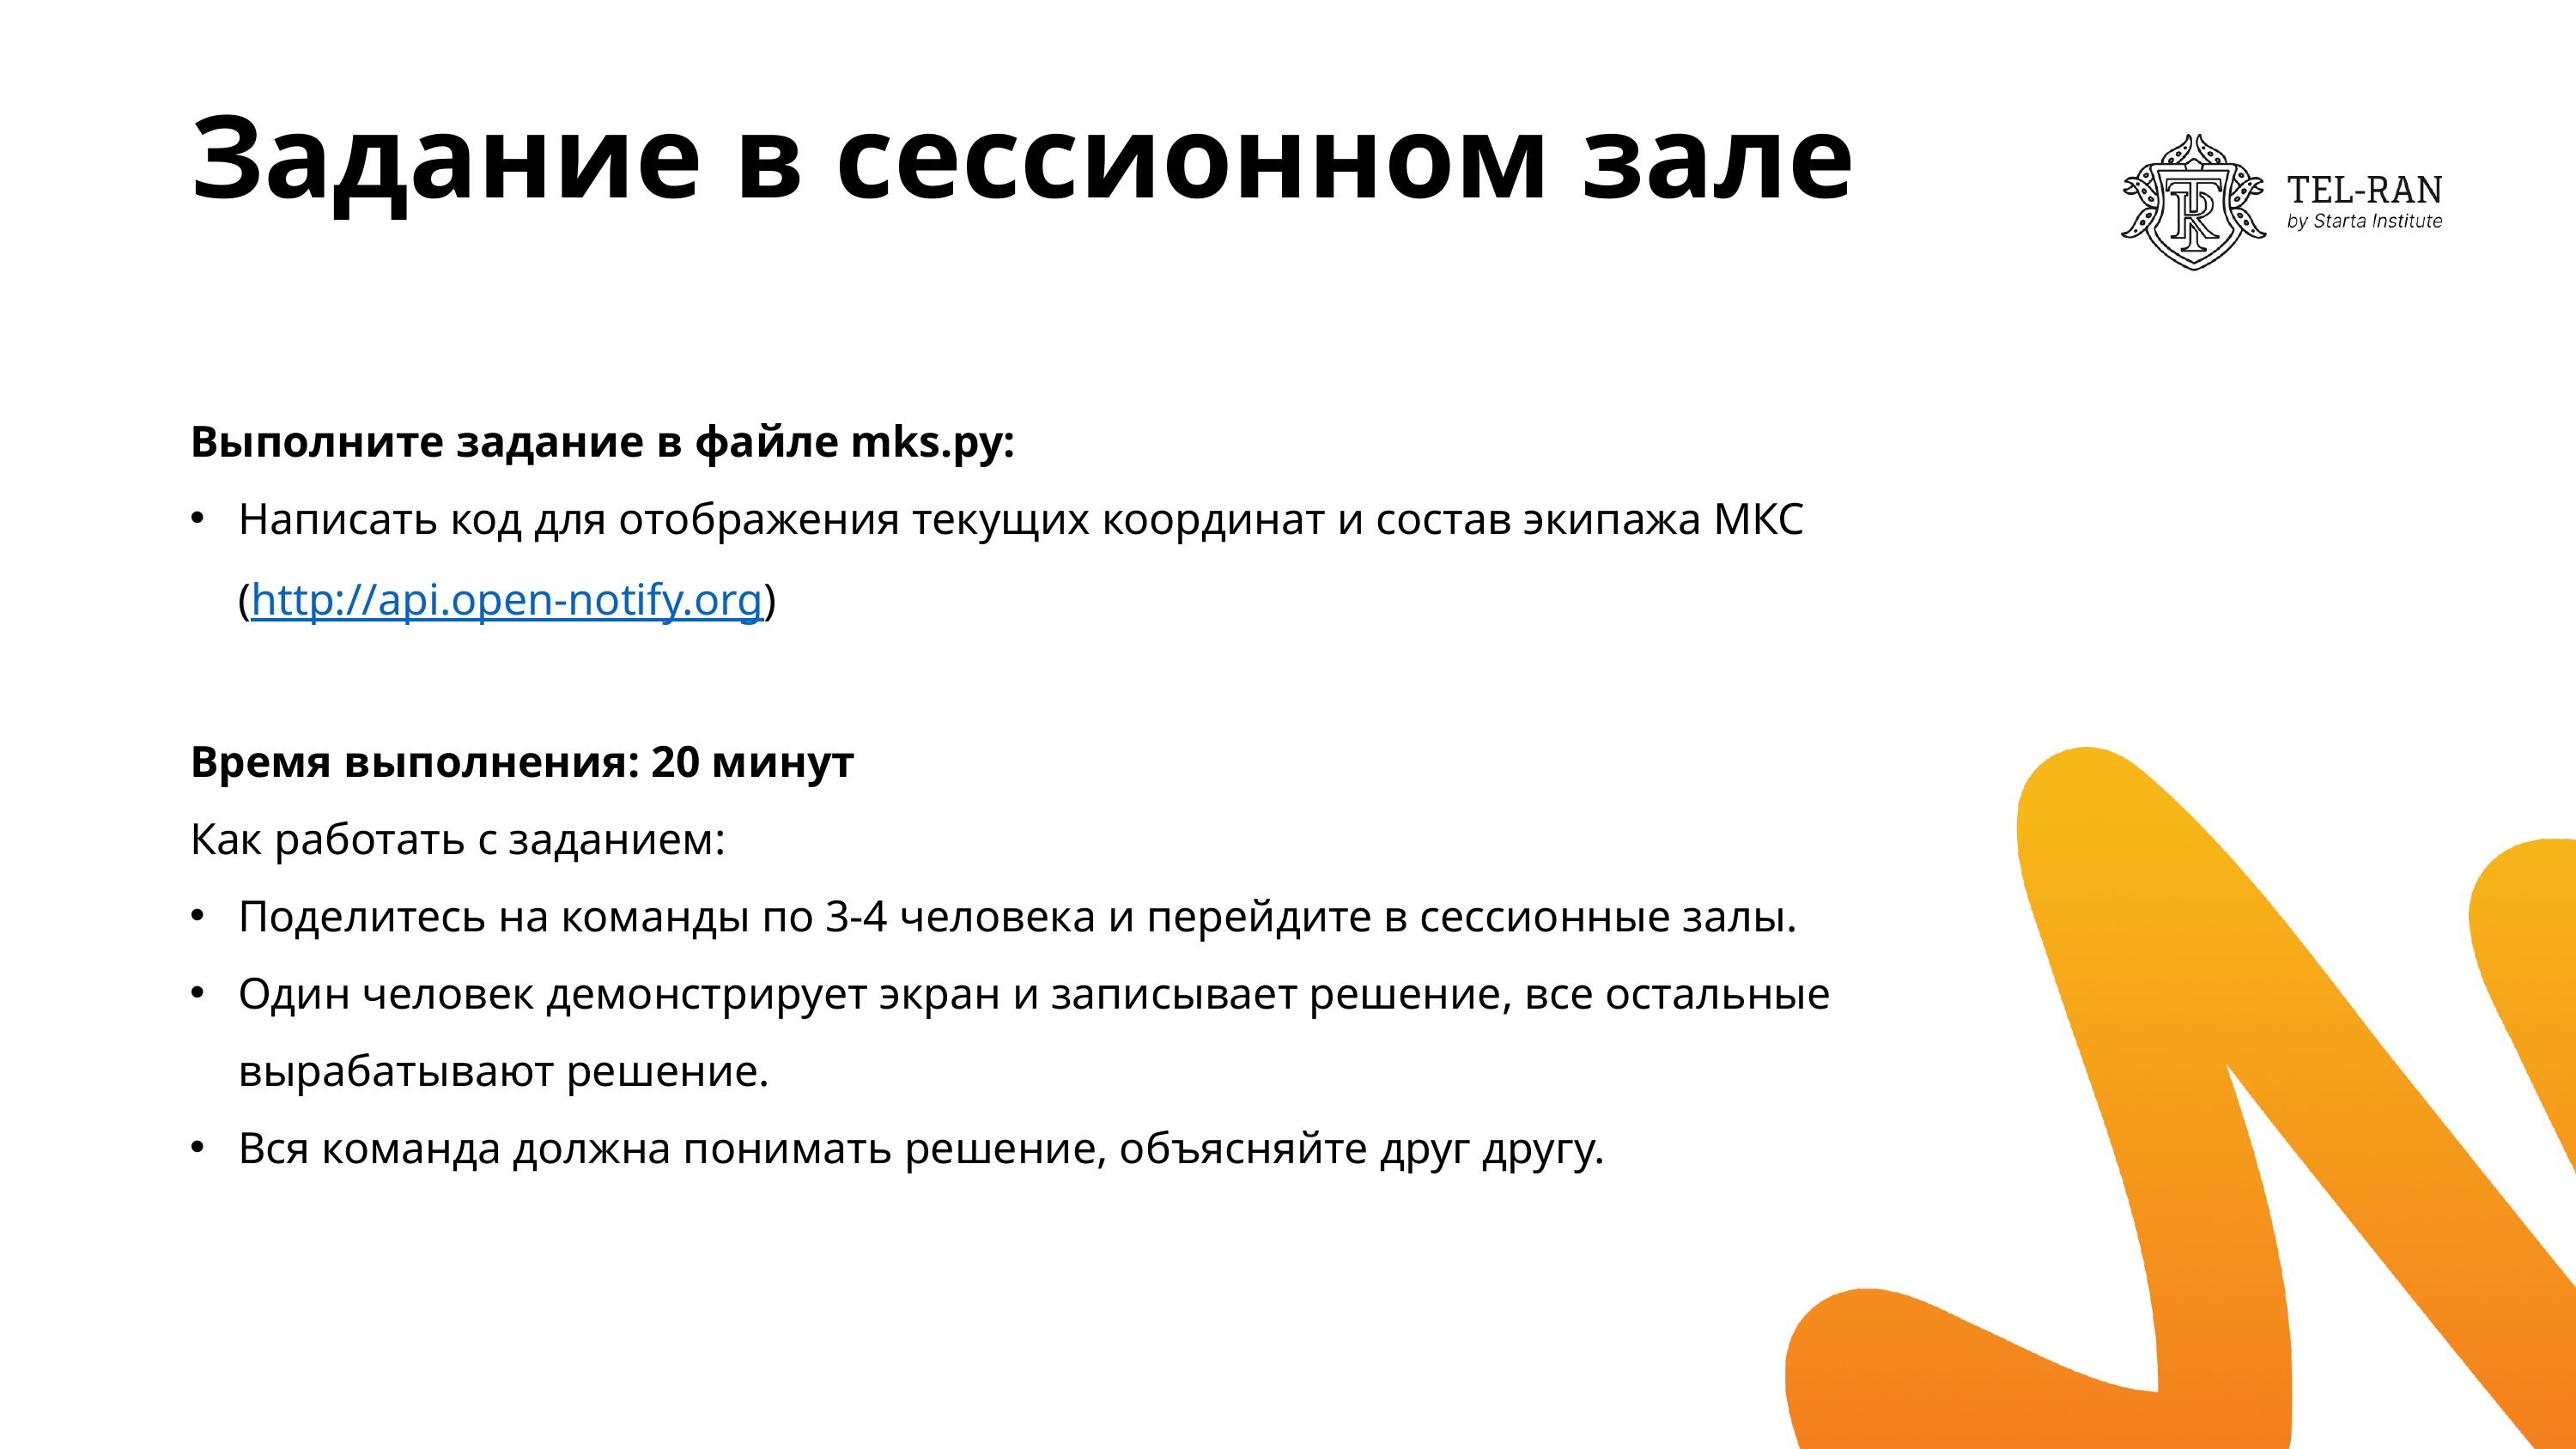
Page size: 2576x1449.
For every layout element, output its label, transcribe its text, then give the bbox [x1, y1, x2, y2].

title Задание в сессионном зале [177, 76, 2107, 358]
picture [1620, 747, 2576, 1449]
text_box Выполните задание в файле mks.py: Написать код для отображения текущих координат и состав экипажа МКС (http://api.open-notify.org) Время выполнения: 20 минут Как работать с заданием: Поделитесь на команды по 3-4 человека и перейдите в сессионные залы. Один человек демонстрирует экран и записывает решение, все остальные вырабатывают решение. Вся команда должна понимать решение, объясняйте друг другу. [177, 382, 2006, 1179]
picture [2121, 134, 2442, 271]
